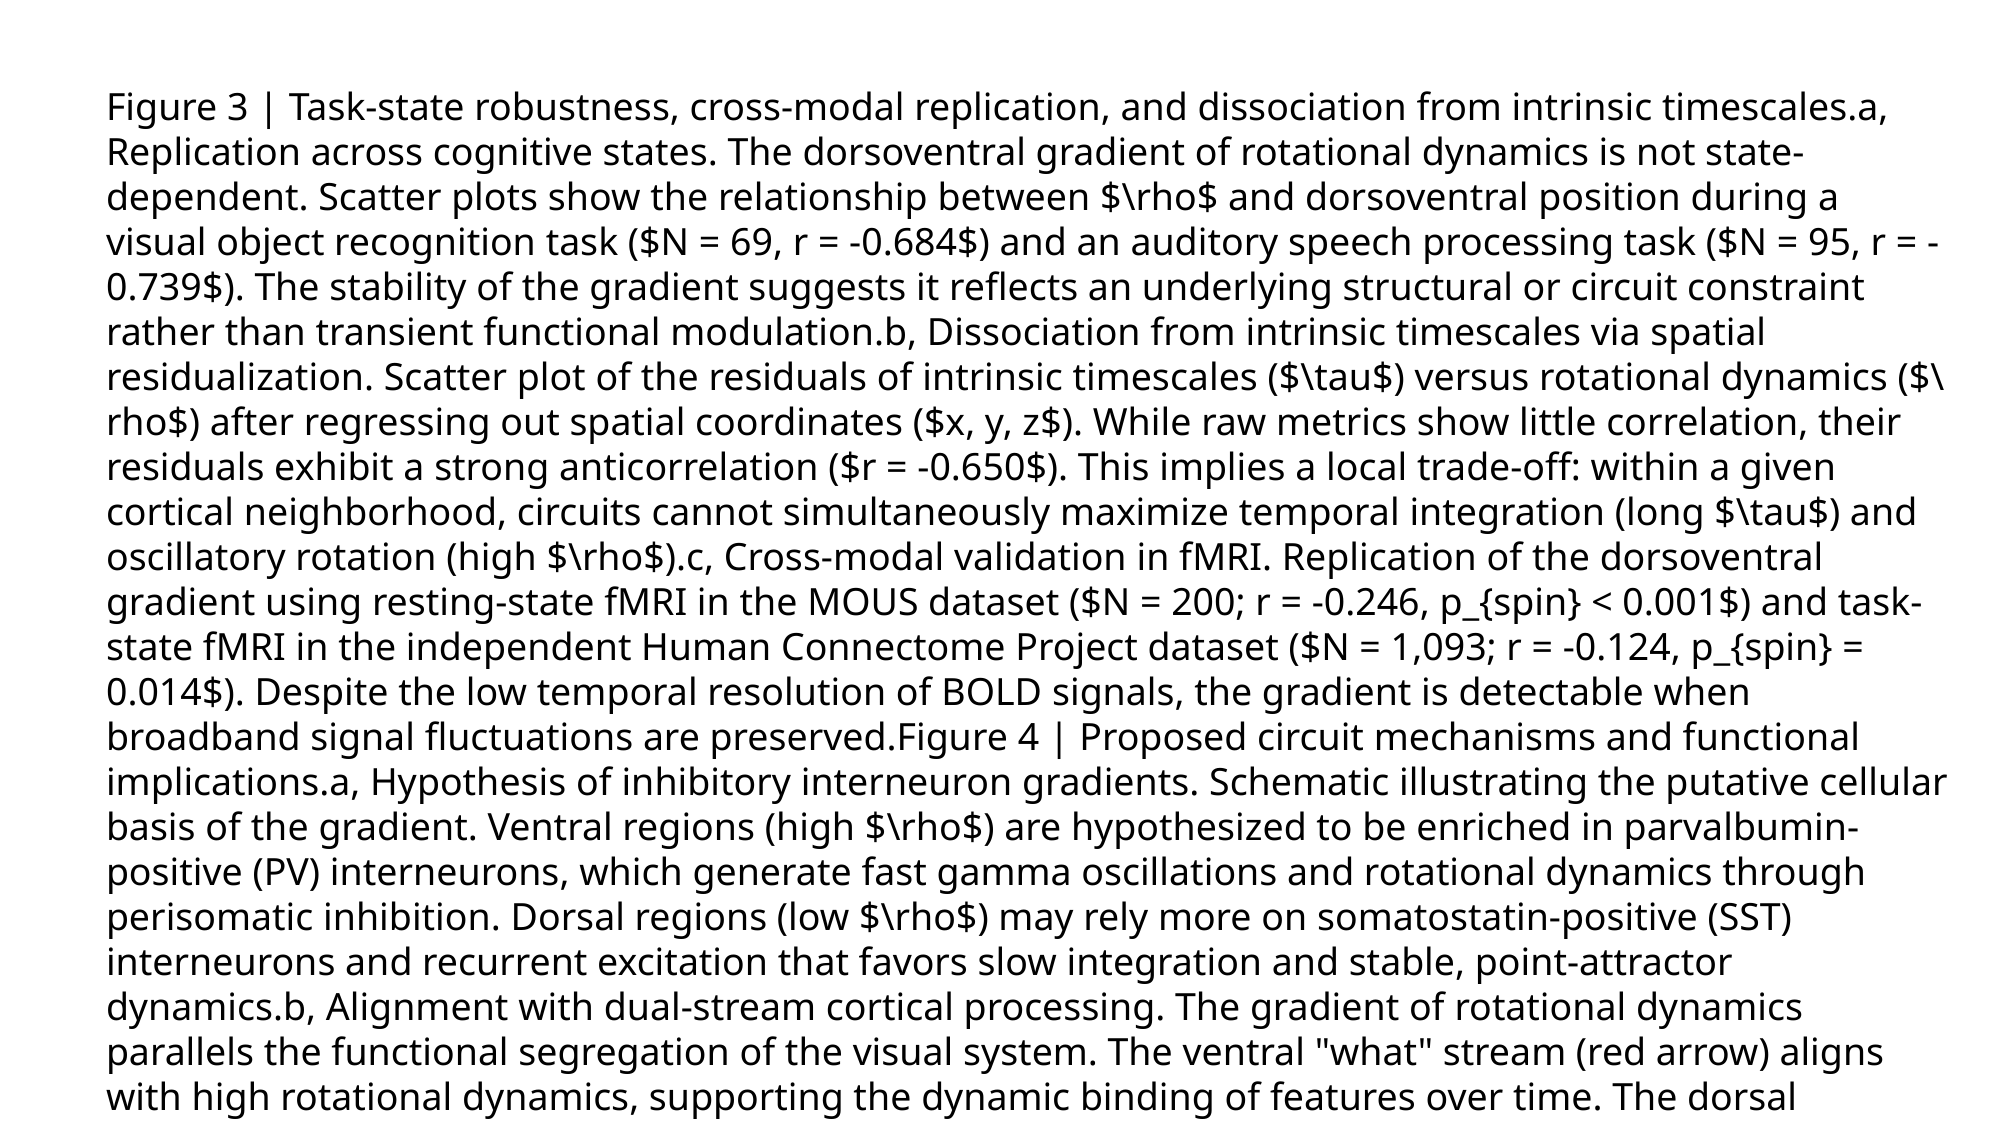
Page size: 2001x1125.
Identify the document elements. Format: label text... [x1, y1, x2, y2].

text_box Figure 3 | Task-state robustness, cross-modal replication, and dissociation from intrinsic timescales.a, Replication across cognitive states. The dorsoventral gradient of rotational dynamics is not state-dependent. Scatter plots show the relationship between $\rho$ and dorsoventral position during a visual object recognition task ($N = 69, r = -0.684$) and an auditory speech processing task ($N = 95, r = -0.739$). The stability of the gradient suggests it reflects an underlying structural or circuit constraint rather than transient functional modulation.b, Dissociation from intrinsic timescales via spatial residualization. Scatter plot of the residuals of intrinsic timescales ($\tau$) versus rotational dynamics ($\rho$) after regressing out spatial coordinates ($x, y, z$). While raw metrics show little correlation, their residuals exhibit a strong anticorrelation ($r = -0.650$). This implies a local trade-off: within a given cortical neighborhood, circuits cannot simultaneously maximize temporal integration (long $\tau$) and oscillatory rotation (high $\rho$).c, Cross-modal validation in fMRI. Replication of the dorsoventral gradient using resting-state fMRI in the MOUS dataset ($N = 200; r = -0.246, p_{spin} < 0.001$) and task-state fMRI in the independent Human Connectome Project dataset ($N = 1,093; r = -0.124, p_{spin} = 0.014$). Despite the low temporal resolution of BOLD signals, the gradient is detectable when broadband signal fluctuations are preserved.Figure 4 | Proposed circuit mechanisms and functional implications.a, Hypothesis of inhibitory interneuron gradients. Schematic illustrating the putative cellular basis of the gradient. Ventral regions (high $\rho$) are hypothesized to be enriched in parvalbumin-positive (PV) interneurons, which generate fast gamma oscillations and rotational dynamics through perisomatic inhibition. Dorsal regions (low $\rho$) may rely more on somatostatin-positive (SST) interneurons and recurrent excitation that favors slow integration and stable, point-attractor dynamics.b, Alignment with dual-stream cortical processing. The gradient of rotational dynamics parallels the functional segregation of the visual system. The ventral "what" stream (red arrow) aligns with high rotational dynamics, supporting the dynamic binding of features over time. The dorsal "where/how" stream (blue arrow) aligns with stable, decaying dynamics, supporting spatial coordinate transformations and action guidance. [91, 75, 1966, 1125]
